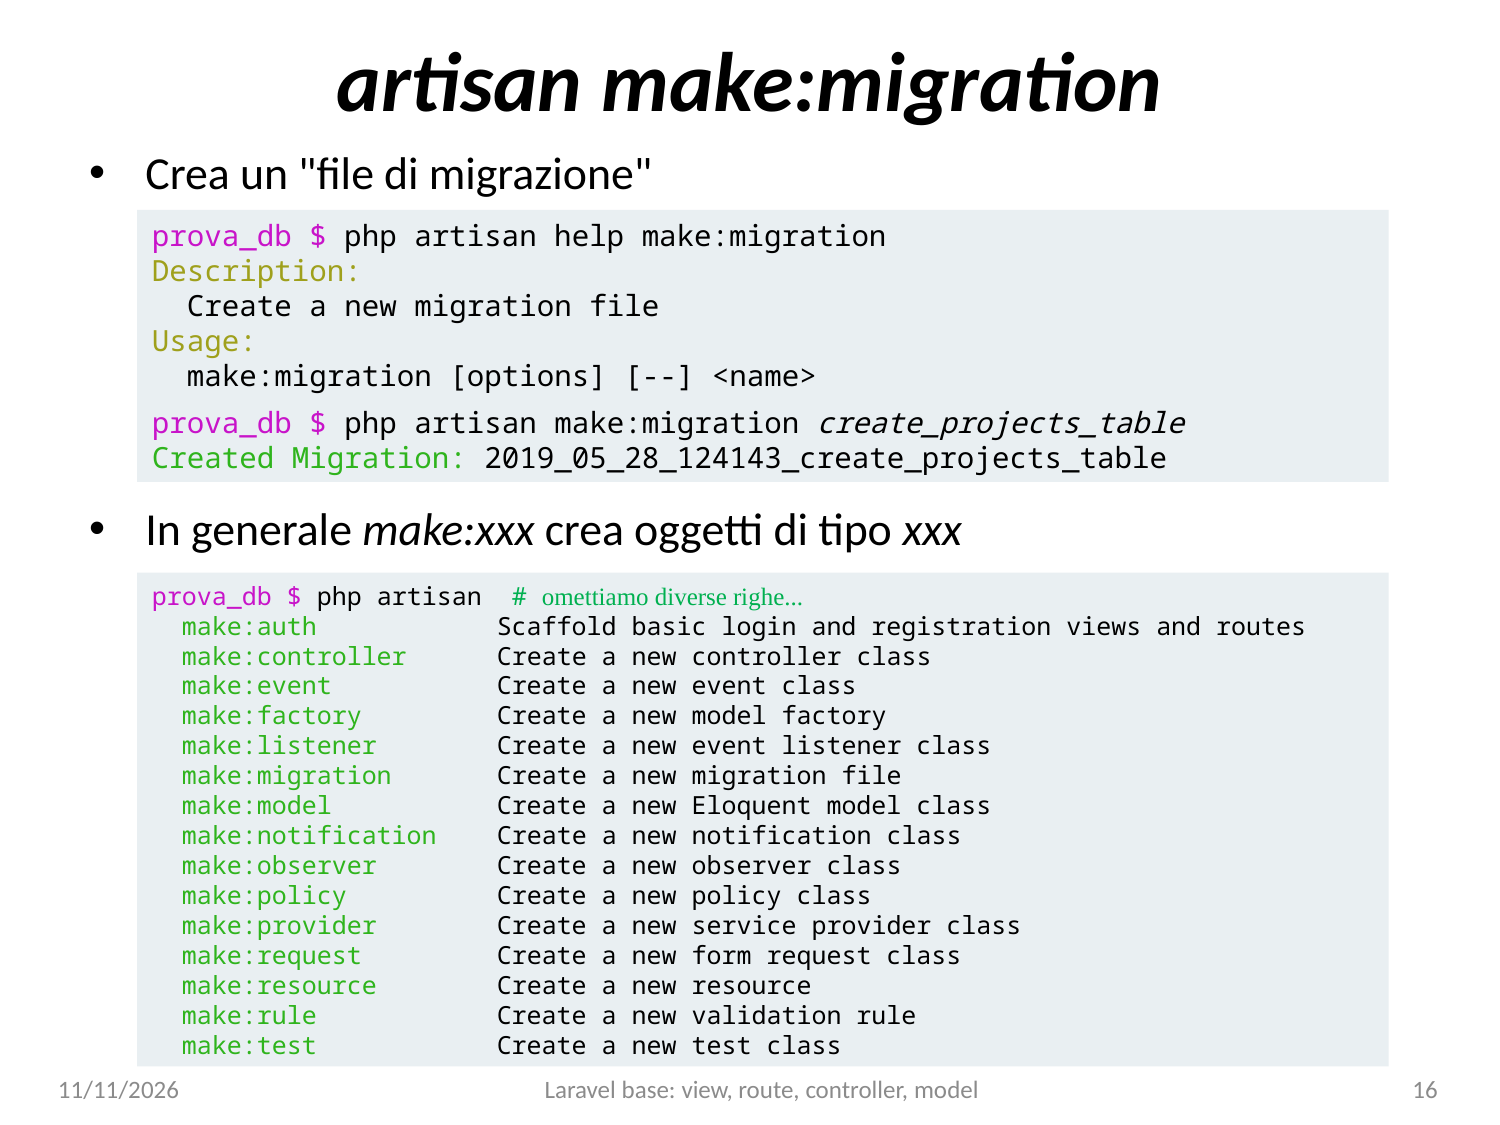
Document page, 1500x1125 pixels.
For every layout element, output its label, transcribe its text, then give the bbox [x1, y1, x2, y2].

list Crea un "file di migrazione" [74, 136, 1389, 219]
text_box prova_db $ php artisan help make:migration Description: Create a new migration file Usage: make:migration [options] [--] <name> prova_db $ php artisan make:migration create_projects_table Created Migration: 2019_05_28_124143_create_projects_table [137, 209, 1389, 482]
title artisan make:migration [75, 19, 1425, 137]
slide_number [42, 1058, 393, 1119]
slide_number 16 [1103, 1058, 1453, 1119]
text_box In generale make:xxx crea oggetti di tipo xxx [74, 492, 1389, 575]
text_box prova_db $ php artisan # omettiamo diverse righe... make:auth Scaffold basic login and registration views and routes make:controller Create a new controller class make:event Create a new event class make:factory Create a new model factory make:listener Create a new event listener class make:migration Create a new migration file make:model Create a new Eloquent model class make:notification Create a new notification class make:observer Create a new observer class make:policy Create a new policy class make:provider Create a new service provider class make:request Create a new form request class make:resource Create a new resource make:rule Create a new validation rule make:test Create a new test class [137, 572, 1389, 1067]
footer Laravel base: view, route, controller, model [524, 1067, 1000, 1119]
